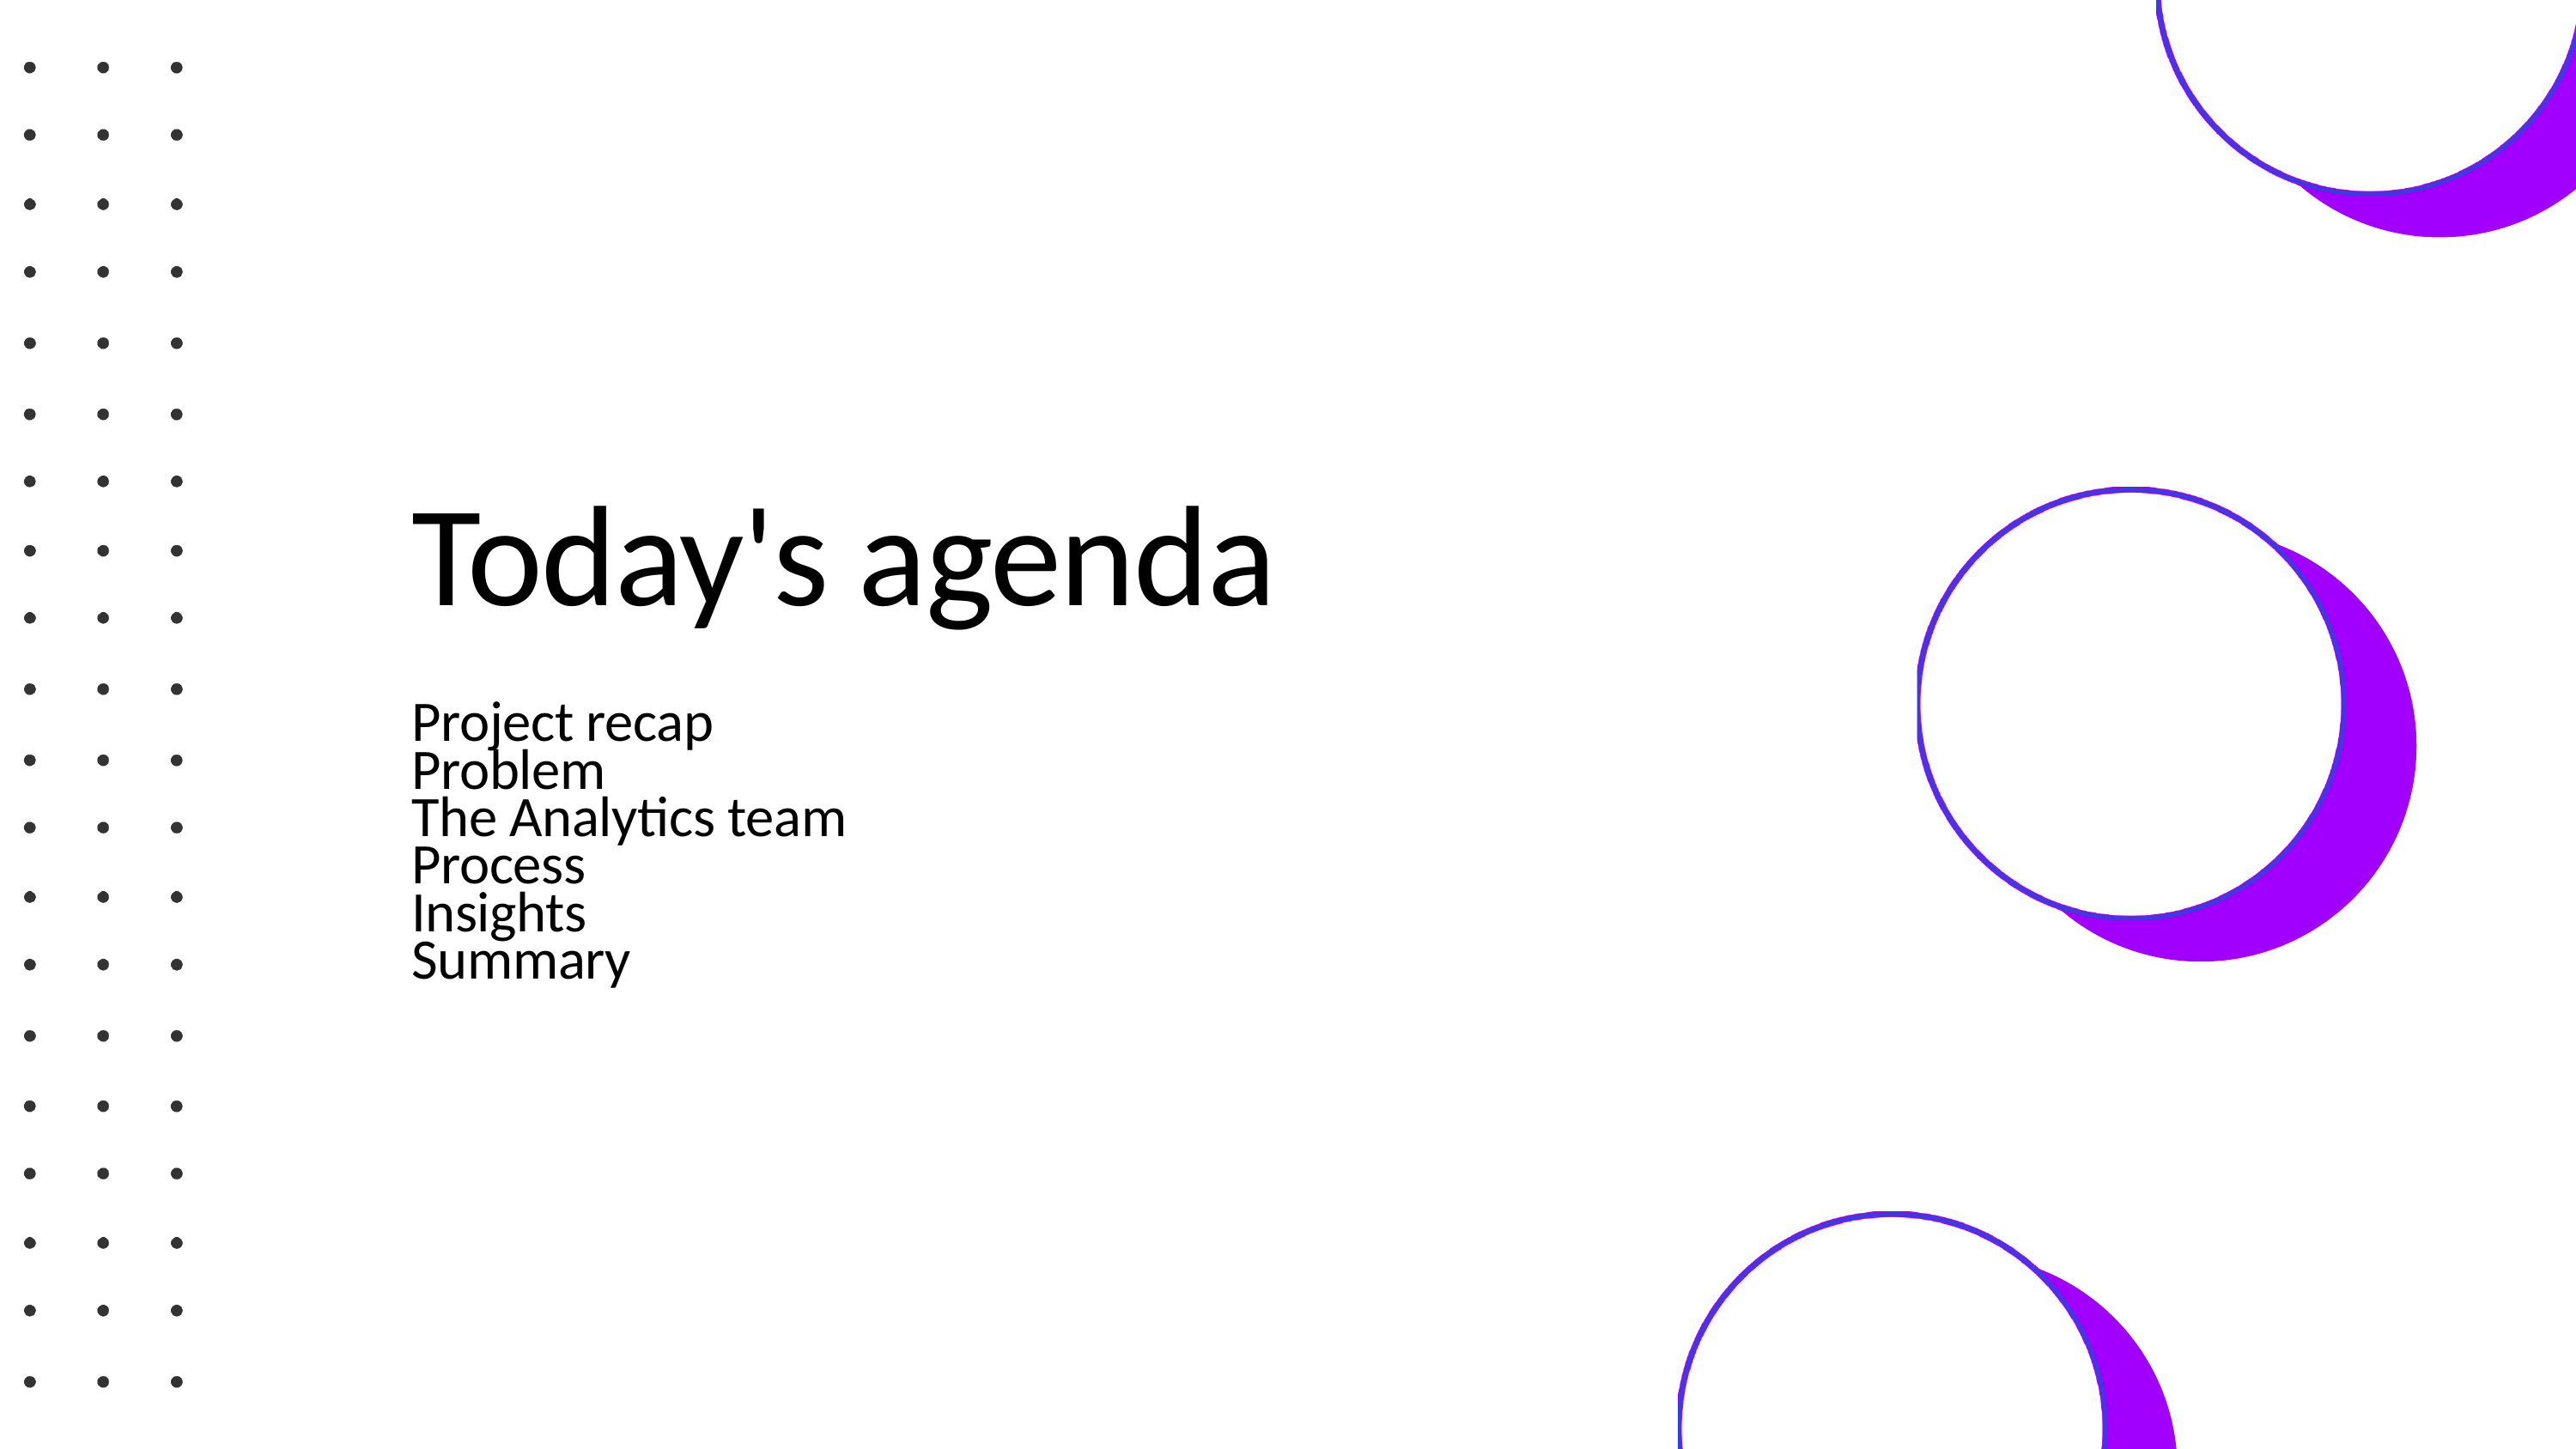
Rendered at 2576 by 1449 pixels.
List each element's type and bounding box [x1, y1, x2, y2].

text_box [1917, 487, 2417, 962]
text_box [2155, 0, 2576, 238]
text_box [0, 57, 187, 1392]
text_box [411, 462, 1634, 1002]
text_box [1677, 1210, 2178, 1449]
